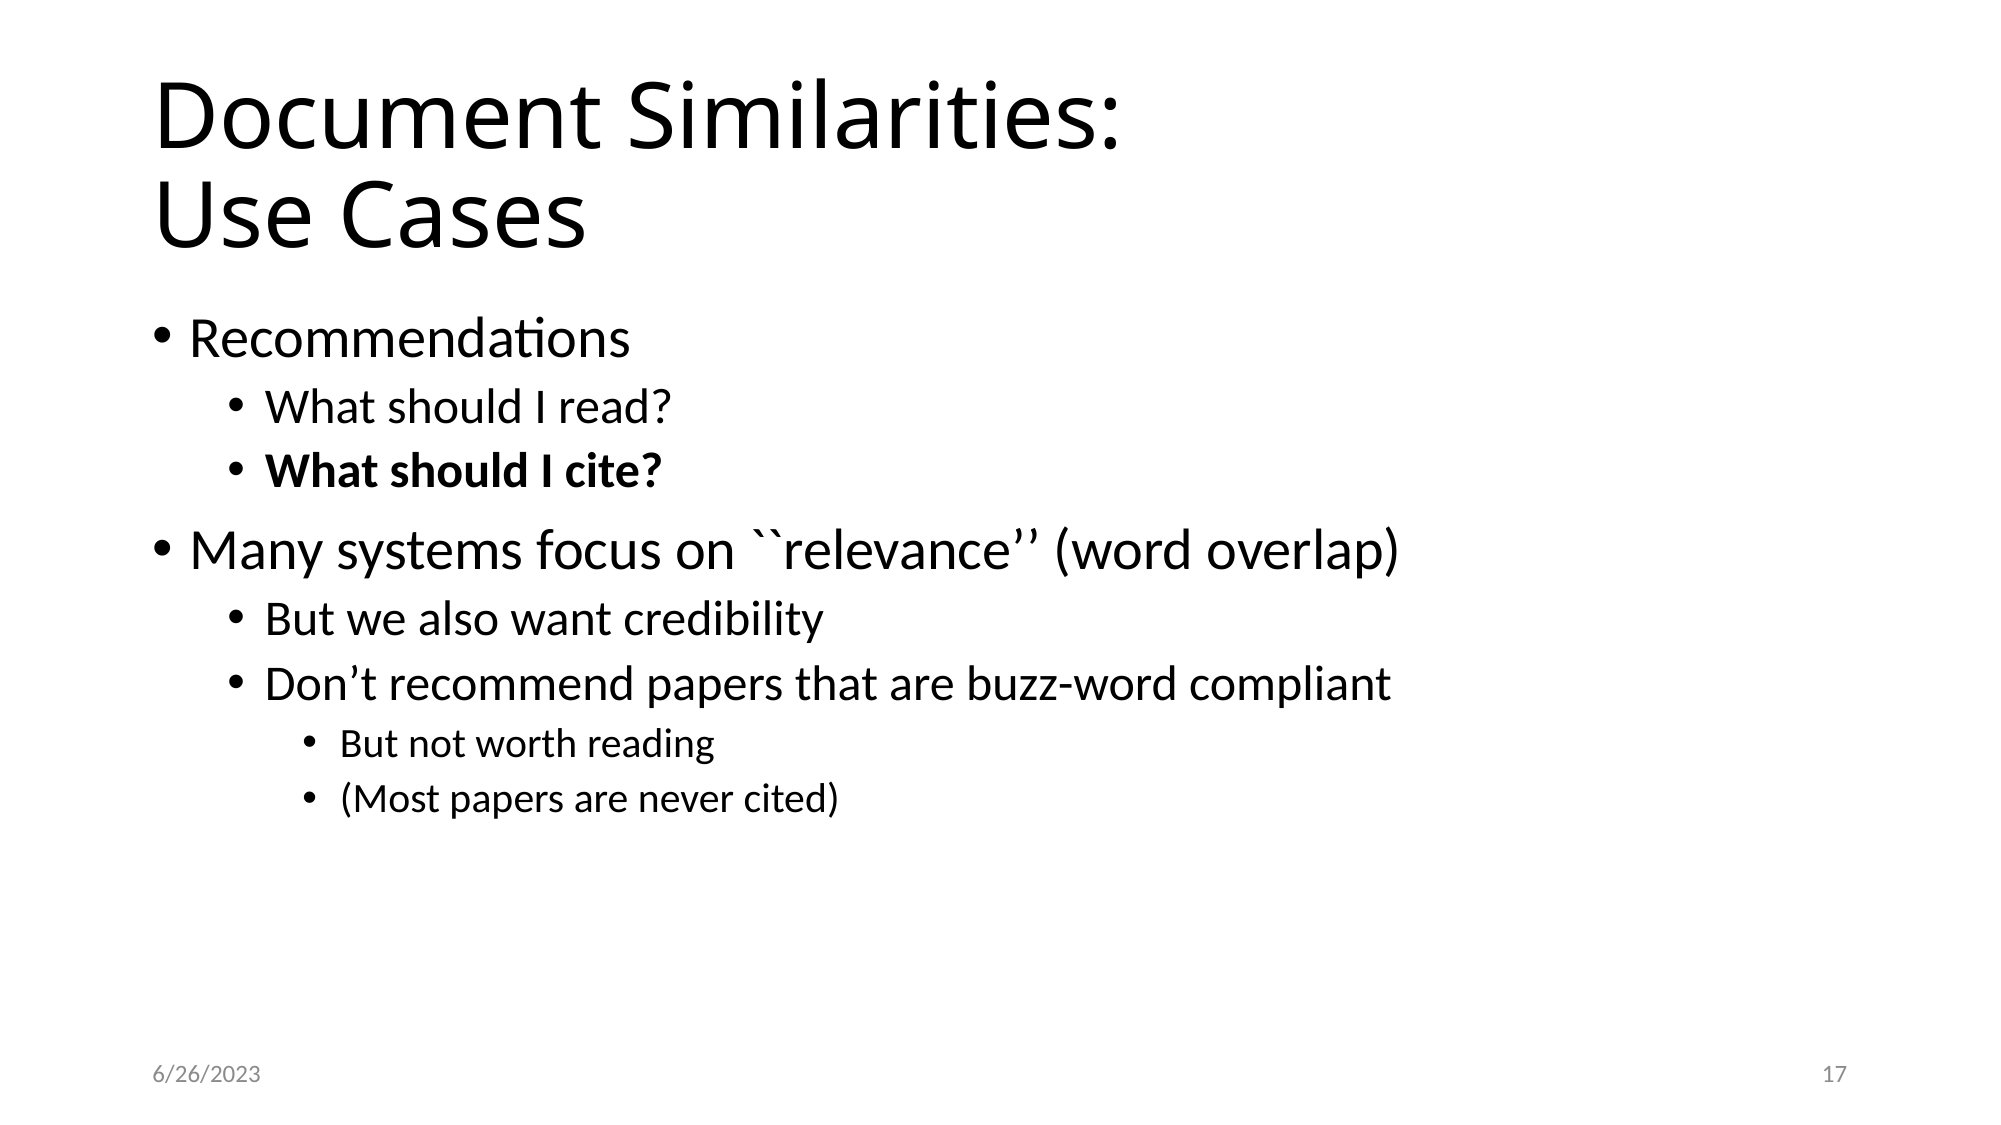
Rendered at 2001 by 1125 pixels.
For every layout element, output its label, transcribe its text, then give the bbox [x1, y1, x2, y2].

list Recommendations What should I read? What should I cite? Many systems focus on ``relevance’’ (word overlap) But we also want credibility Don’t recommend papers that are buzz-word compliant But not worth reading (Most papers are never cited) [137, 299, 1863, 1014]
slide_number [137, 1042, 588, 1103]
title Document Similarities: Use Cases [137, 59, 1863, 278]
slide_number 17 [1412, 1042, 1863, 1103]
